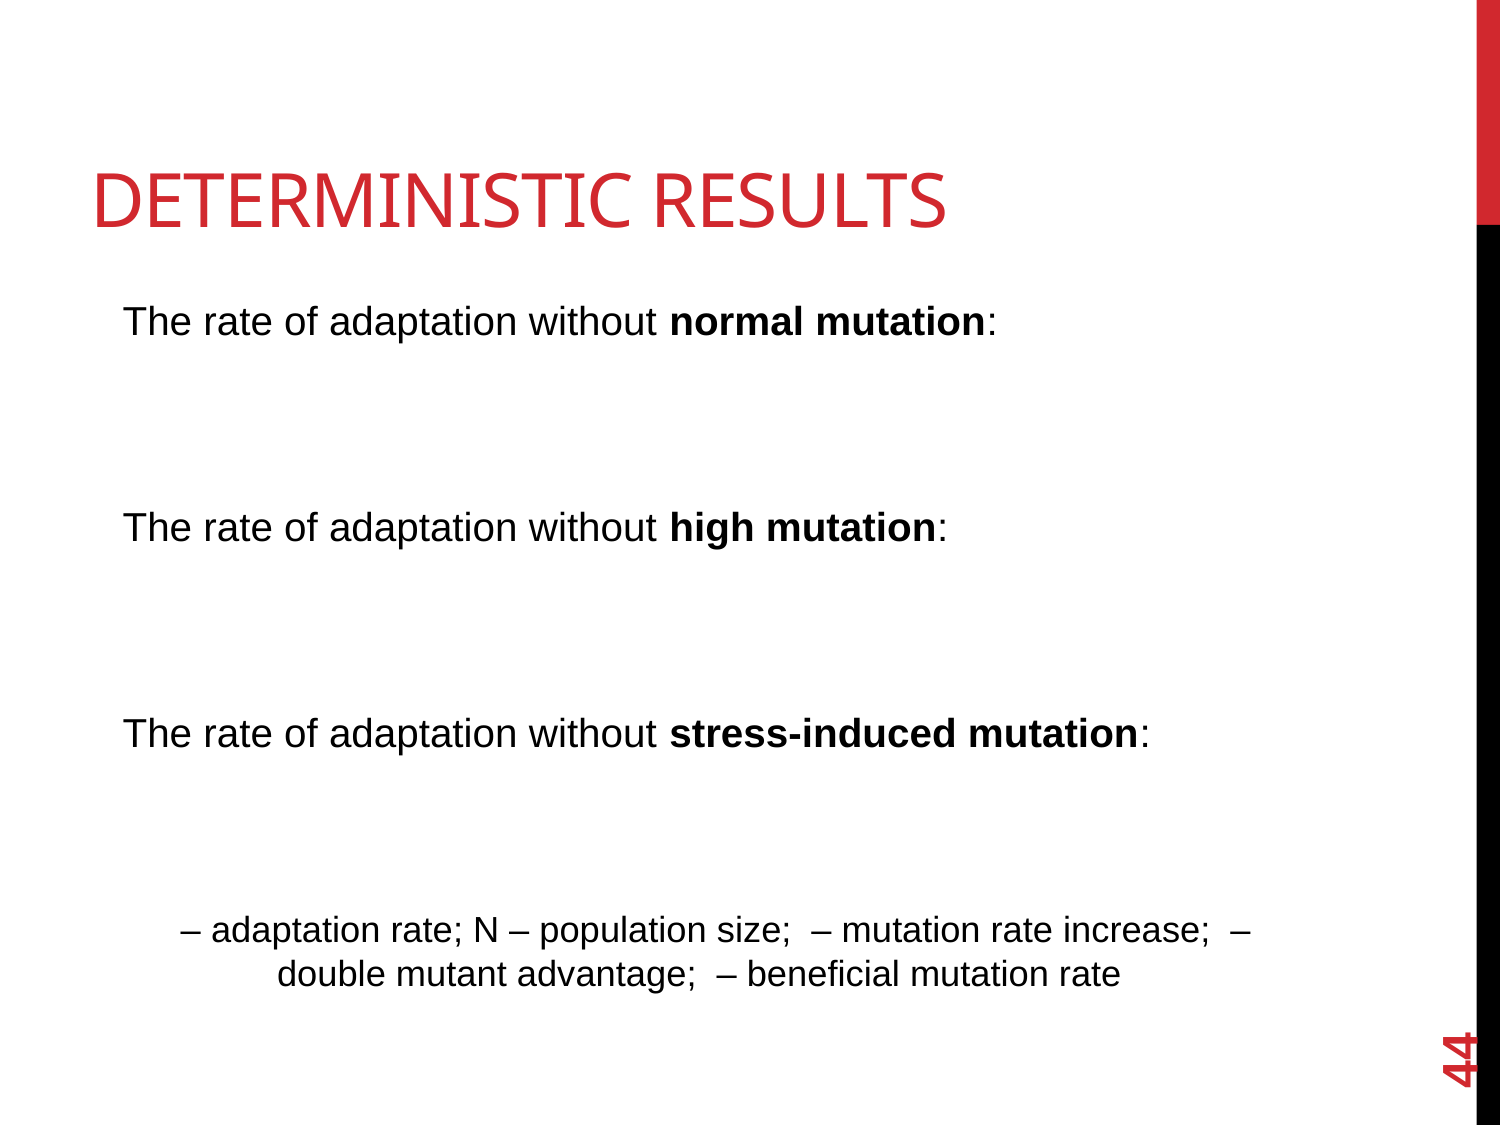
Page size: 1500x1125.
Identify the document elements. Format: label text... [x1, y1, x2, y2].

title Deterministic results [75, 25, 1025, 250]
slide_number 44 [1427, 887, 1488, 1104]
